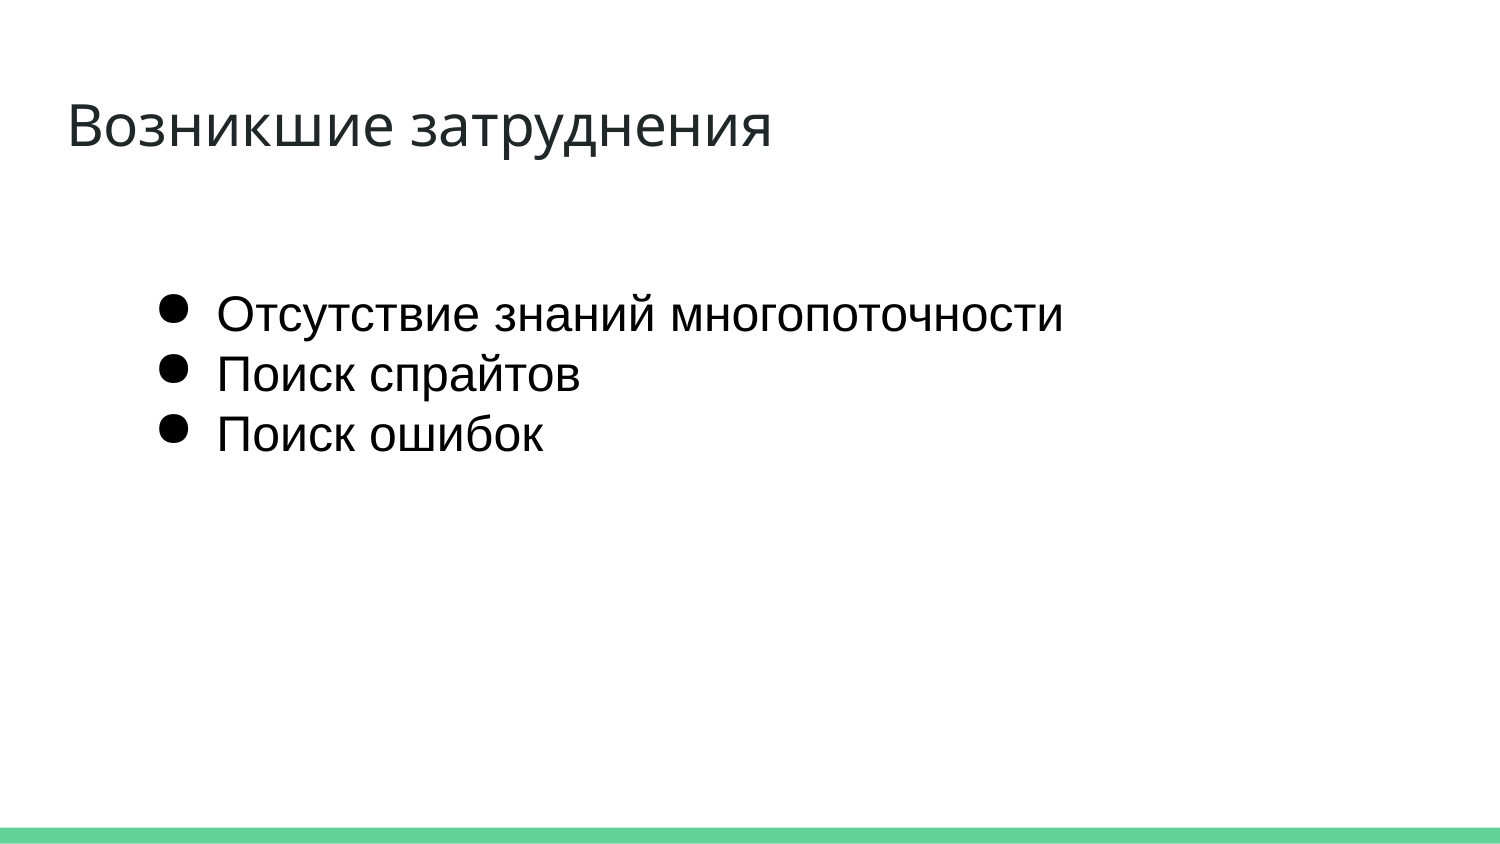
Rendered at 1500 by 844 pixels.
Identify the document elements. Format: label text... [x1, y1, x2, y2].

title Возникшие затруднения [51, 72, 1449, 167]
text_box Отсутствие знаний многопоточности Поиск спрайтов Поиск ошибок [126, 266, 1330, 683]
